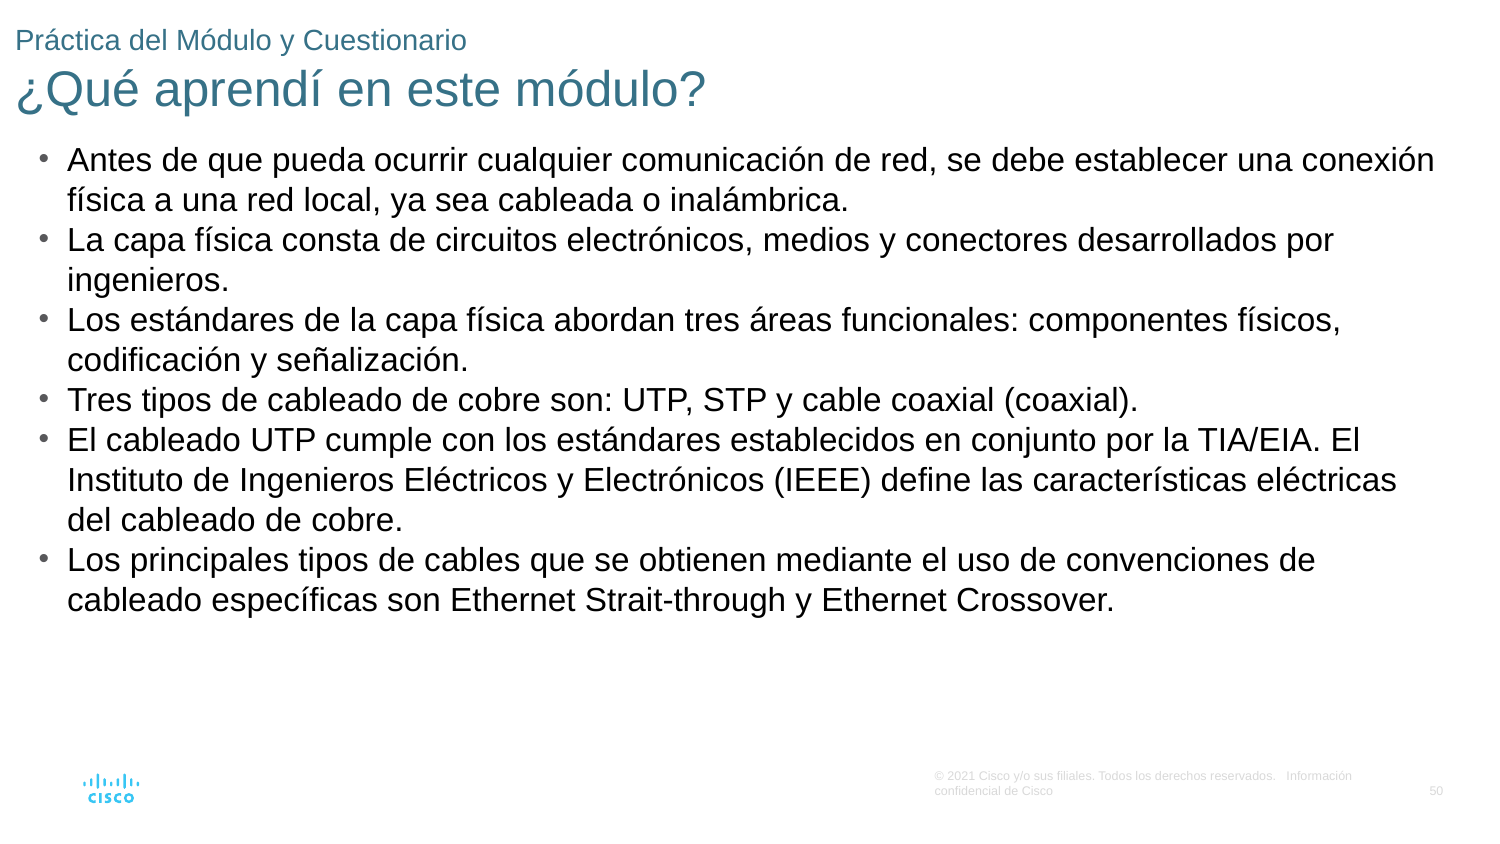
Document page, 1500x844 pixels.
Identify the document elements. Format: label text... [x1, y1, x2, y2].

list Antes de que pueda ocurrir cualquier comunicación de red, se debe establecer una conexión física a una red local, ya sea cableada o inalámbrica. La capa física consta de circuitos electrónicos, medios y conectores desarrollados por ingenieros. Los estándares de la capa física abordan tres áreas funcionales: componentes físicos, codificación y señalización. Tres tipos de cableado de cobre son: UTP, STP y cable coaxial (coaxial). El cableado UTP cumple con los estándares establecidos en conjunto por la TIA/EIA. El Instituto de Ingenieros Eléctricos y Electrónicos (IEEE) define las características eléctricas del cableado de cobre. Los principales tipos de cables que se obtienen mediante el uso de convenciones de cableado específicas son Ethernet Strait-through y Ethernet Crossover. [23, 131, 1476, 813]
title Práctica del Módulo y Cuestionario ¿Qué aprendí en este módulo? [0, 6, 1500, 131]
